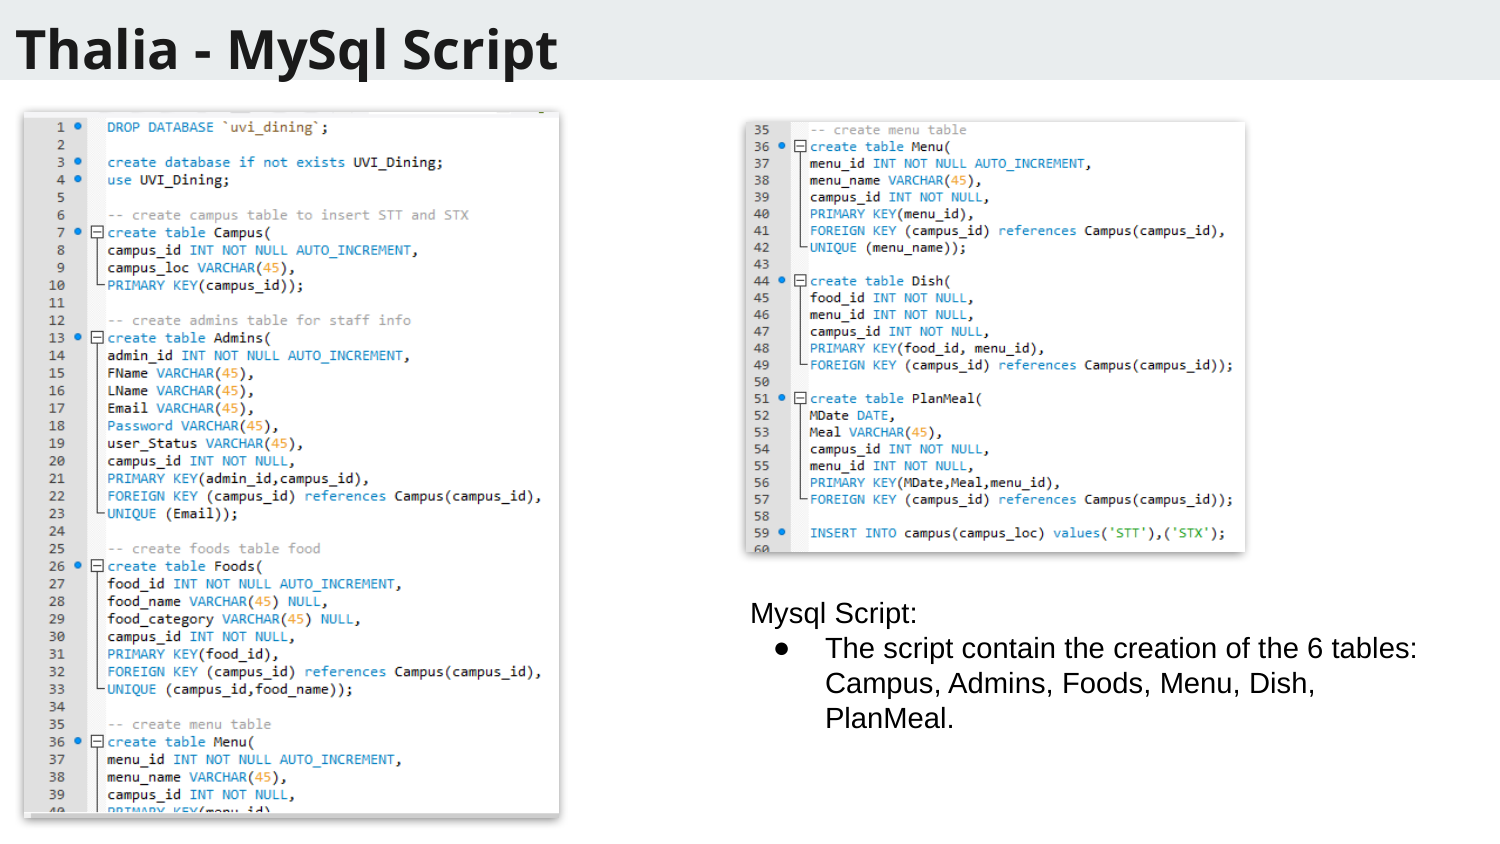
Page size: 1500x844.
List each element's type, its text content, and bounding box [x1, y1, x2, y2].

picture [24, 111, 559, 819]
text_box Mysql Script: The script contain the creation of the 6 tables: Campus, Admins, Foods, Menu, Dish, PlanMeal. [735, 579, 1445, 762]
title Thalia - MySql Script [0, 0, 1262, 88]
picture [746, 122, 1245, 553]
